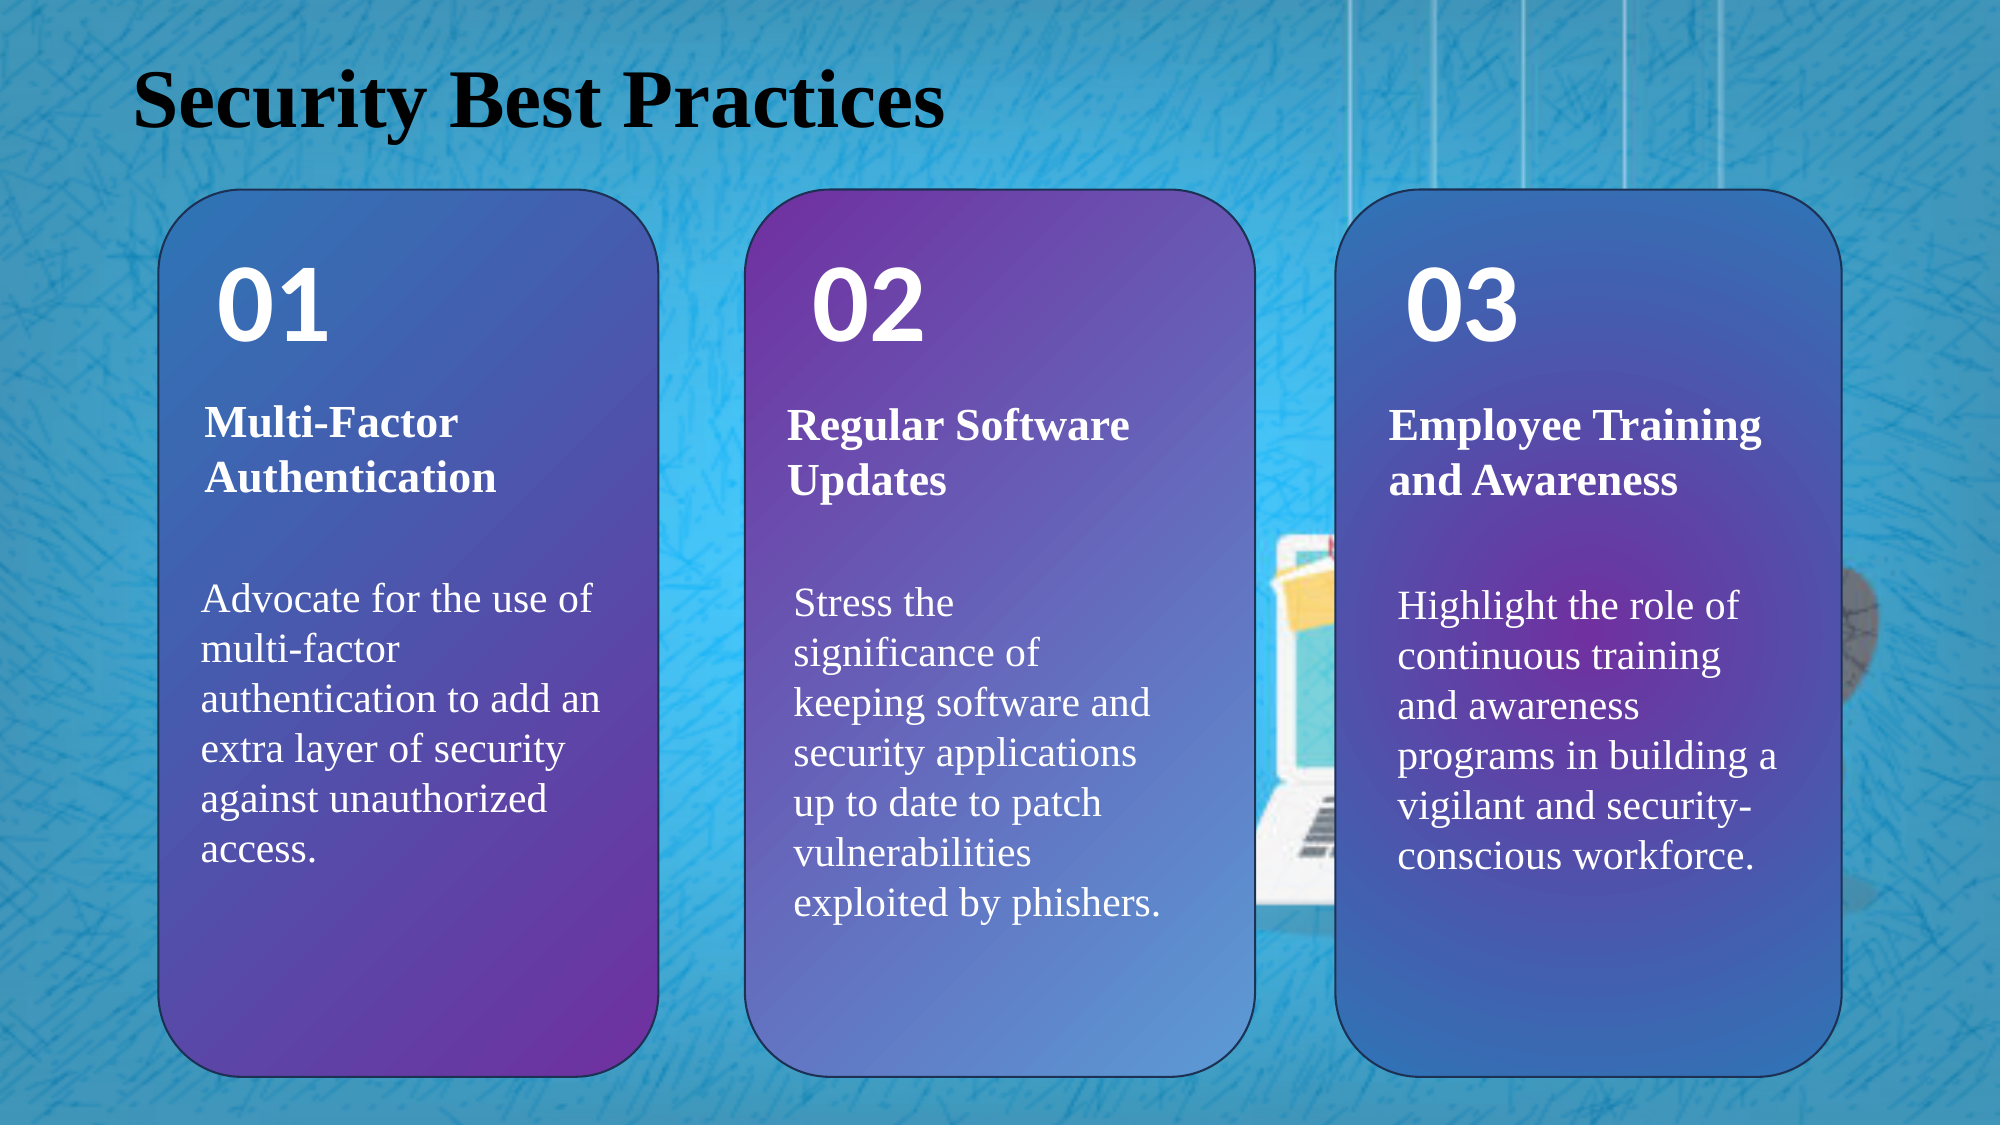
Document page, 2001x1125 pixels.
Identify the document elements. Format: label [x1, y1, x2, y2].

text_box [0, 0, 2000, 1125]
